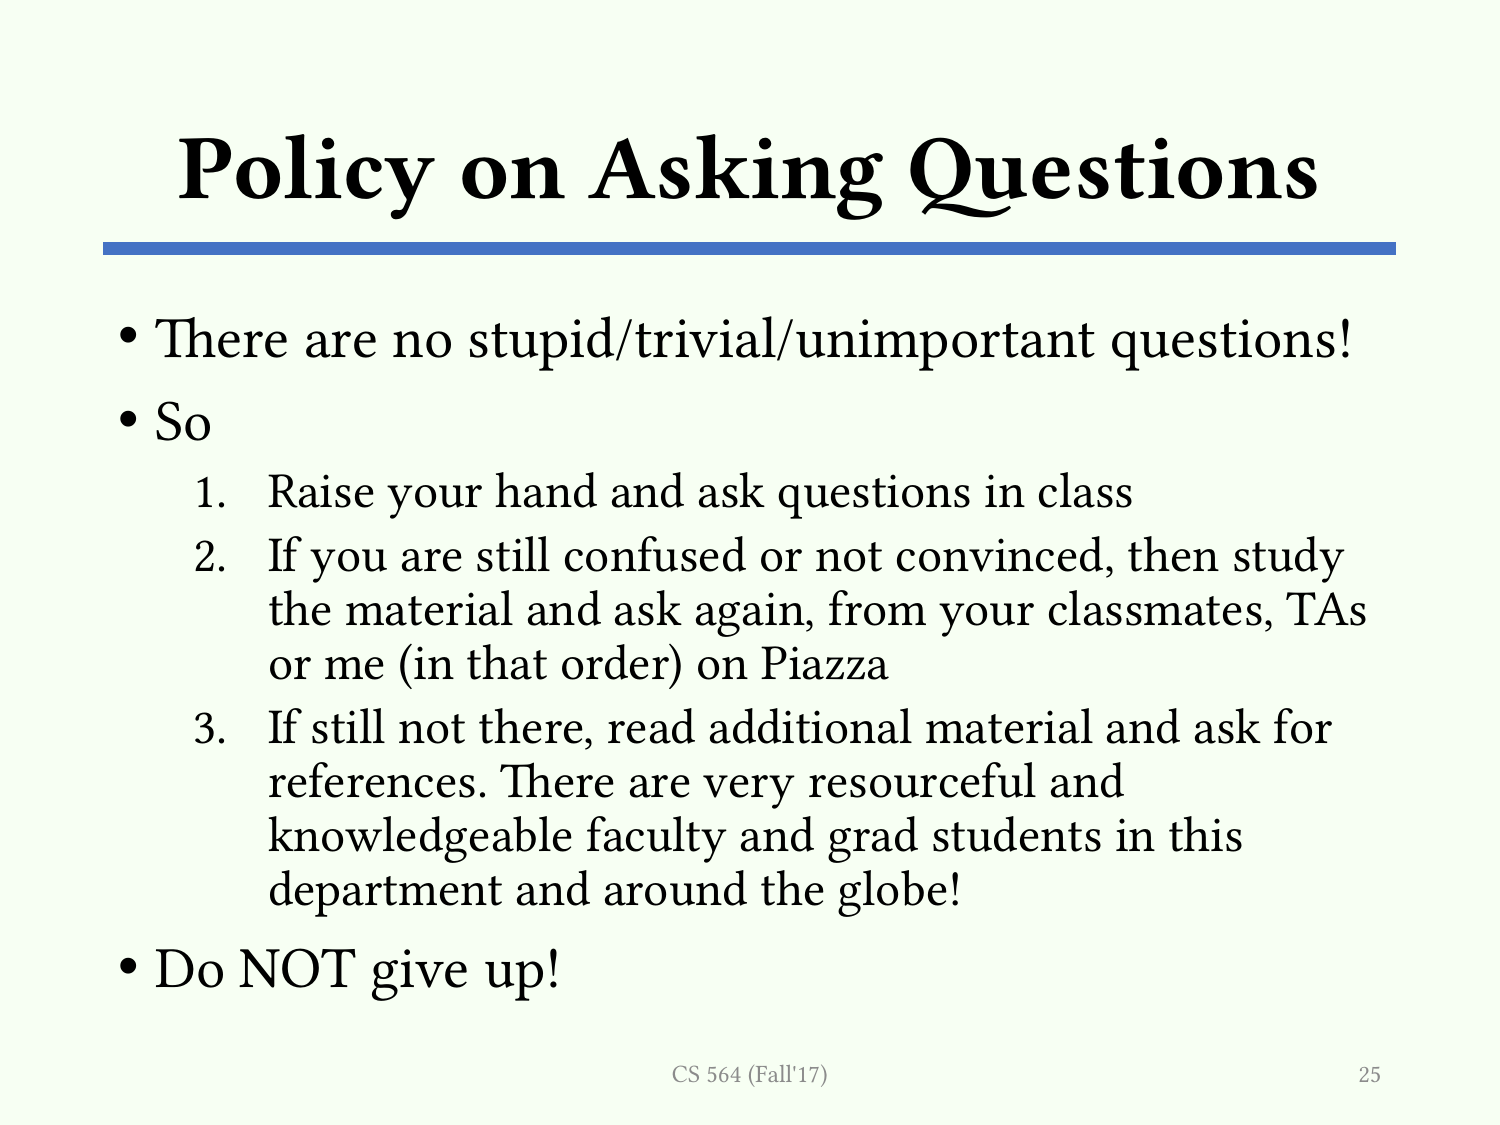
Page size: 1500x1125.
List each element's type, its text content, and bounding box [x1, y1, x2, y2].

slide_number 25 [1059, 1042, 1397, 1103]
footer CS 564 (Fall'17) [496, 1042, 1004, 1103]
list There are no stupid/trivial/unimportant questions! So Raise your hand and ask questions in class If you are still confused or not convinced, then study the material and ask again, from your classmates, TAs or me (in that order) on Piazza If still not there, read additional material and ask for references. There are very resourceful and knowledgeable faculty and grad students in this department and around the globe! Do NOT give up! [103, 299, 1397, 1014]
title Policy on Asking Questions [103, 59, 1397, 278]
